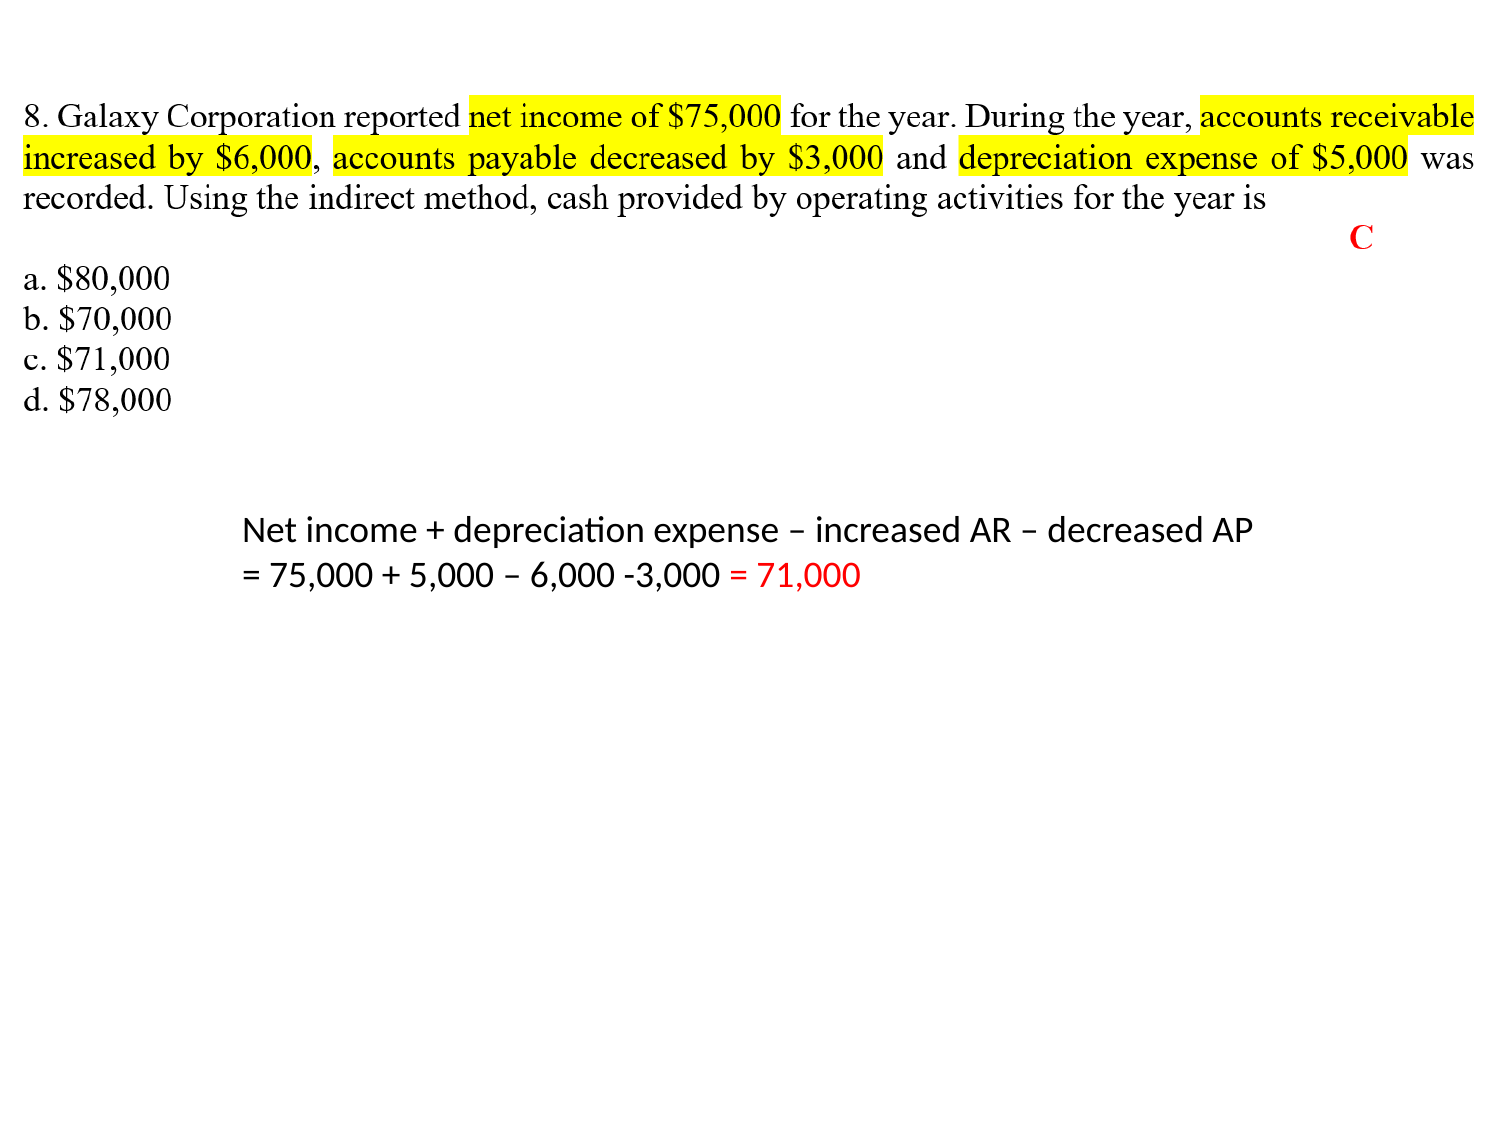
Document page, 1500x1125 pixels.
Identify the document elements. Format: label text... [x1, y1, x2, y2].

text_box Net income + depreciation expense – increased AR – decreased AP = 75,000 + 5,000 – 6,000 -3,000 = 71,000 [227, 498, 1295, 603]
picture [10, 80, 1500, 448]
